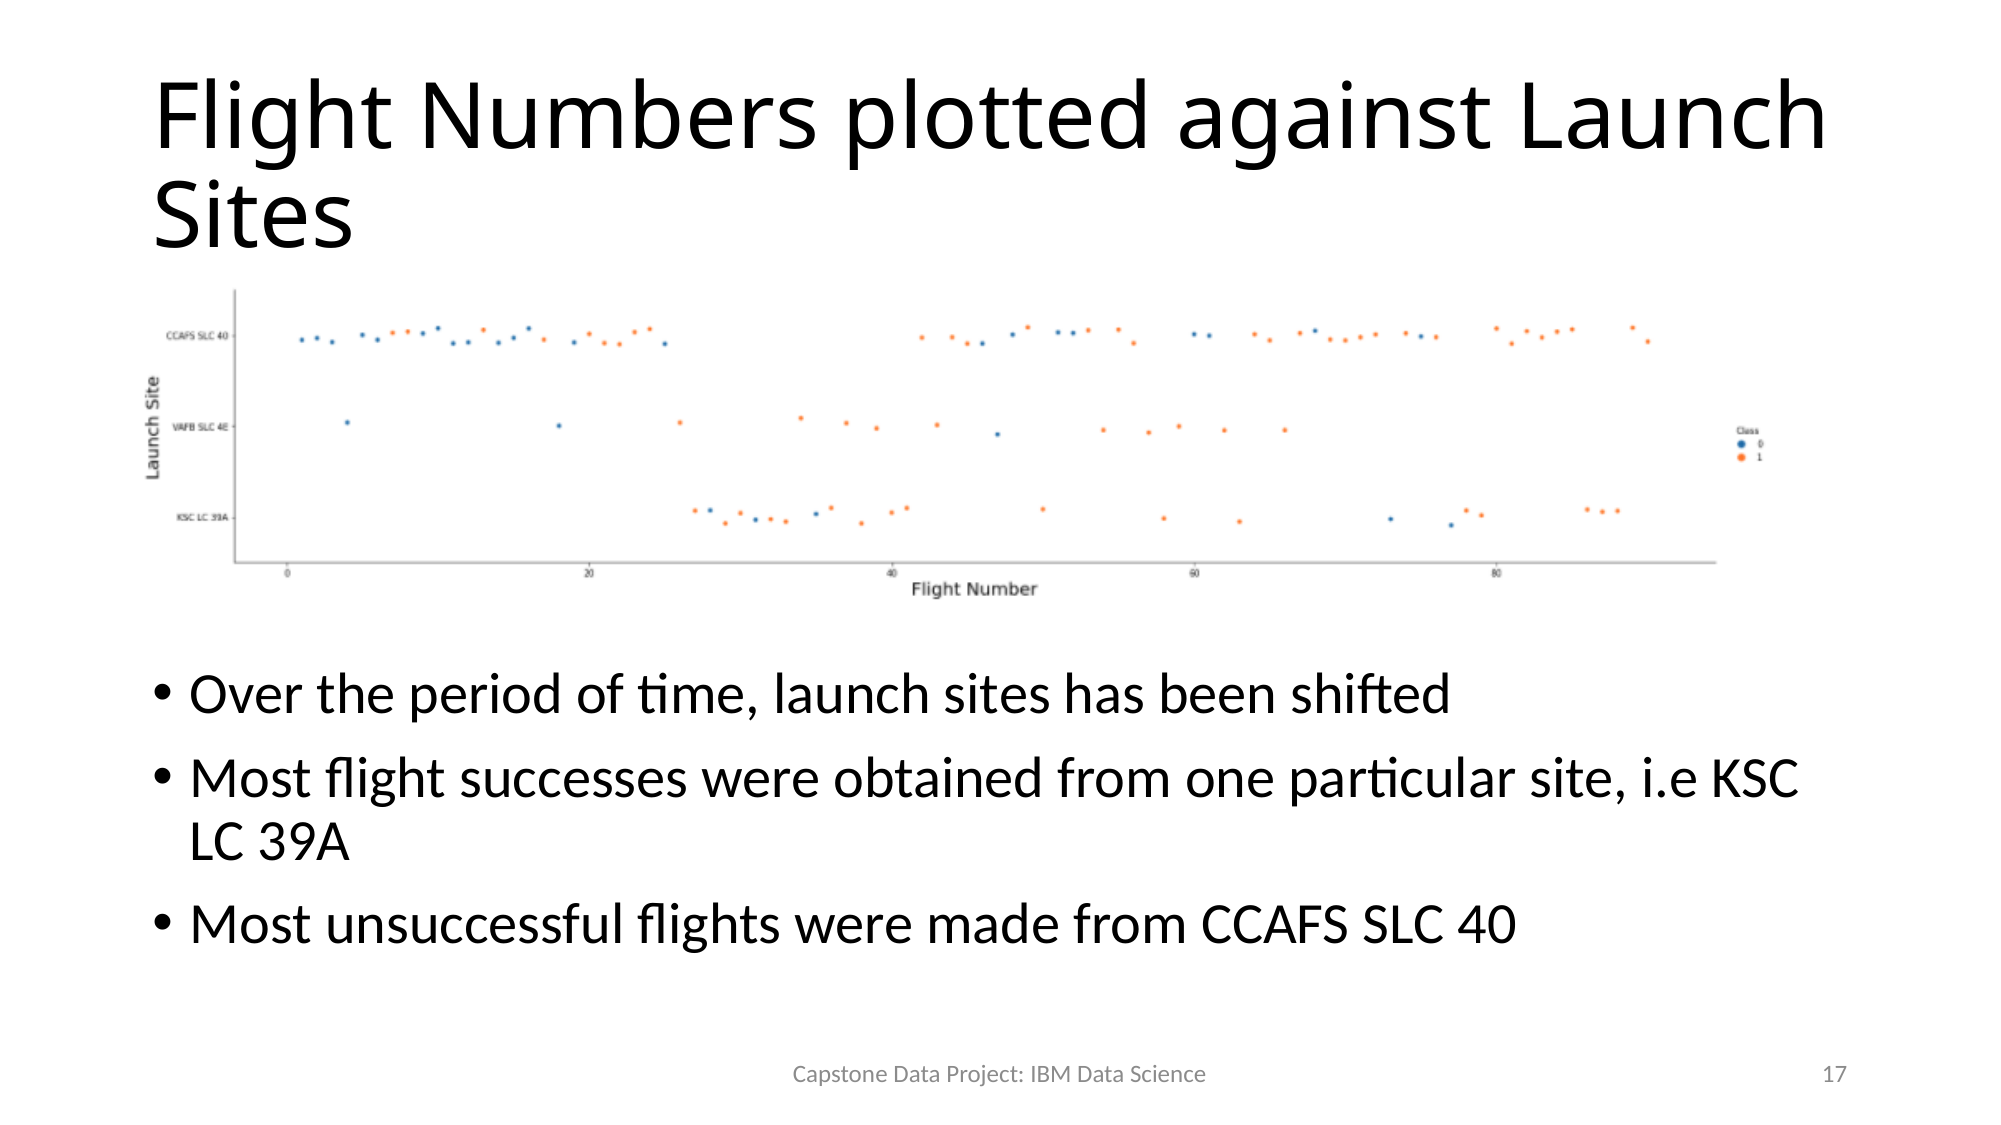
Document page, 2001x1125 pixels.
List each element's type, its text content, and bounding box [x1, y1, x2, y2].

slide_number 17 [1412, 1042, 1863, 1103]
picture [137, 283, 1797, 606]
list Over the period of time, launch sites has been shifted Most flight successes were obtained from one particular site, i.e KSC LC 39A Most unsuccessful flights were made from CCAFS SLC 40 [137, 655, 1863, 1014]
title Flight Numbers plotted against Launch Sites [137, 59, 1863, 278]
footer Capstone Data Project: IBM Data Science [662, 1042, 1338, 1103]
